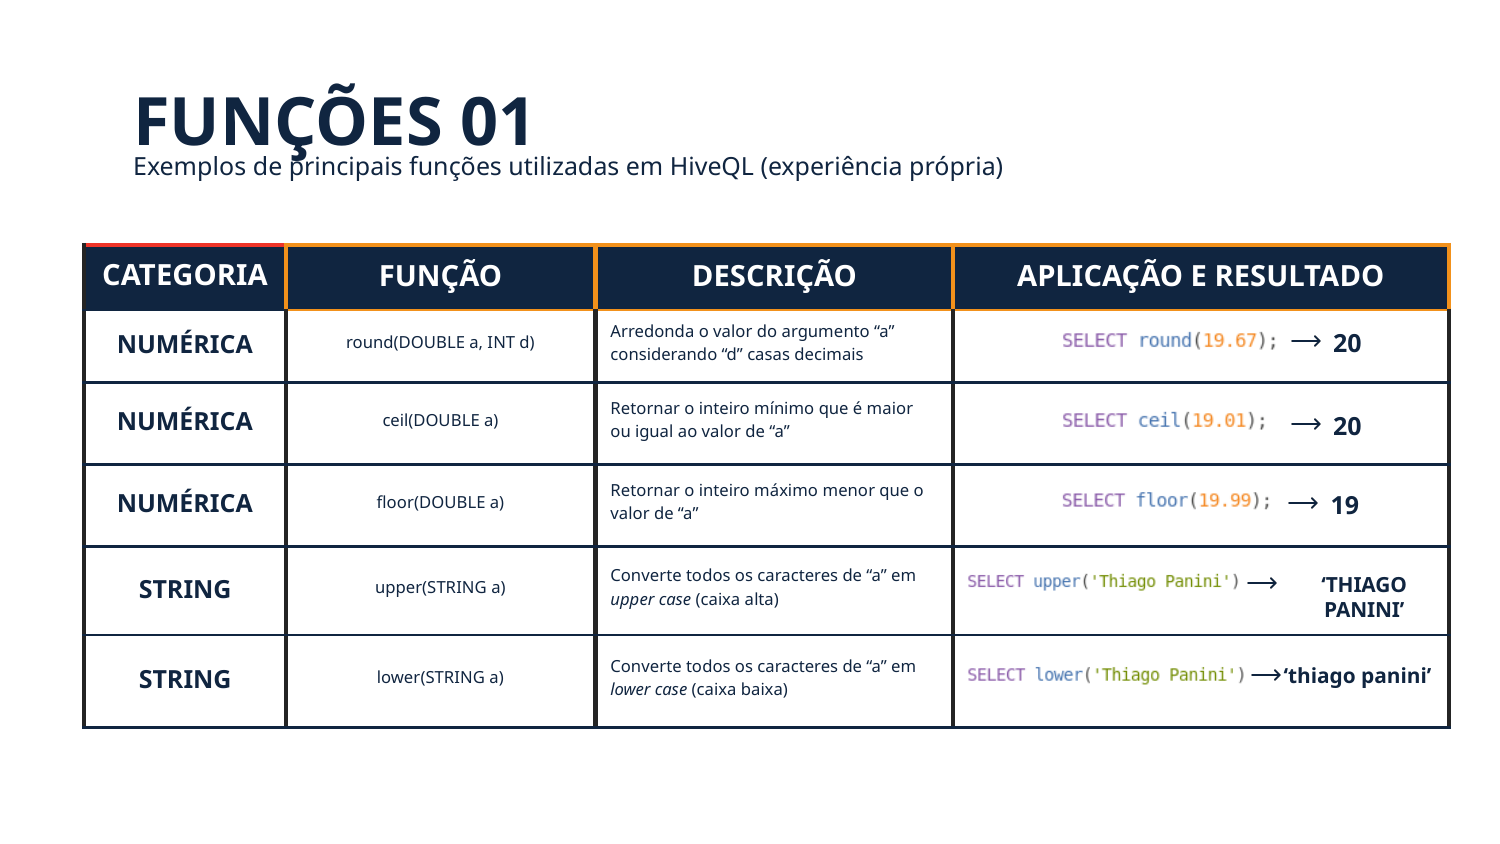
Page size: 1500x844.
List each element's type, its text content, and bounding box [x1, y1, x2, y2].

table_cell lower(STRING a) [288, 636, 593, 726]
table_header APLICAÇÃO E RESULTADO [955, 247, 1447, 309]
table_cell [955, 311, 1447, 381]
table_cell [955, 384, 1447, 463]
picture [964, 661, 1250, 692]
picture [1057, 319, 1290, 363]
table_cell STRING [86, 636, 284, 726]
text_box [1290, 319, 1382, 366]
table_cell [955, 636, 1447, 726]
table_cell NUMÉRICA [86, 311, 284, 381]
table_cell Converte todos os caracteres de “a” em lower case (caixa baixa) [598, 636, 951, 726]
table_cell [955, 466, 1447, 545]
table_cell floor(DOUBLE a) [288, 466, 593, 545]
table_cell NUMÉRICA [86, 384, 284, 463]
picture [1057, 398, 1334, 442]
table_cell Retornar o inteiro máximo menor que o valor de “a” [598, 466, 951, 545]
picture [1058, 479, 1326, 524]
table_cell upper(STRING a) [288, 548, 593, 634]
picture [964, 567, 1245, 599]
text_box Exemplos de principais funções utilizadas em HiveQL (experiência própria) [118, 135, 1370, 196]
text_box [1246, 564, 1462, 605]
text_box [1250, 654, 1449, 696]
table_cell [955, 548, 1447, 634]
table_cell STRING [86, 548, 284, 634]
table_cell Arredonda o valor do argumento “a” considerando “d” casas decimais [598, 311, 951, 381]
title FUNÇÕES 01 [118, 63, 1382, 161]
table_cell Retornar o inteiro mínimo que é maior ou igual ao valor de “a” [598, 384, 951, 463]
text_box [1290, 402, 1382, 449]
table_cell Converte todos os caracteres de “a” em upper case (caixa alta) [598, 548, 951, 634]
table_header CATEGORIA [86, 247, 284, 309]
table_cell NUMÉRICA [86, 466, 284, 545]
table_cell round(DOUBLE a, INT d) [288, 311, 593, 381]
table_cell ceil(DOUBLE a) [288, 384, 593, 463]
table_header FUNÇÃO [288, 247, 593, 309]
table_header DESCRIÇÃO [598, 247, 951, 309]
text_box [1287, 481, 1380, 528]
